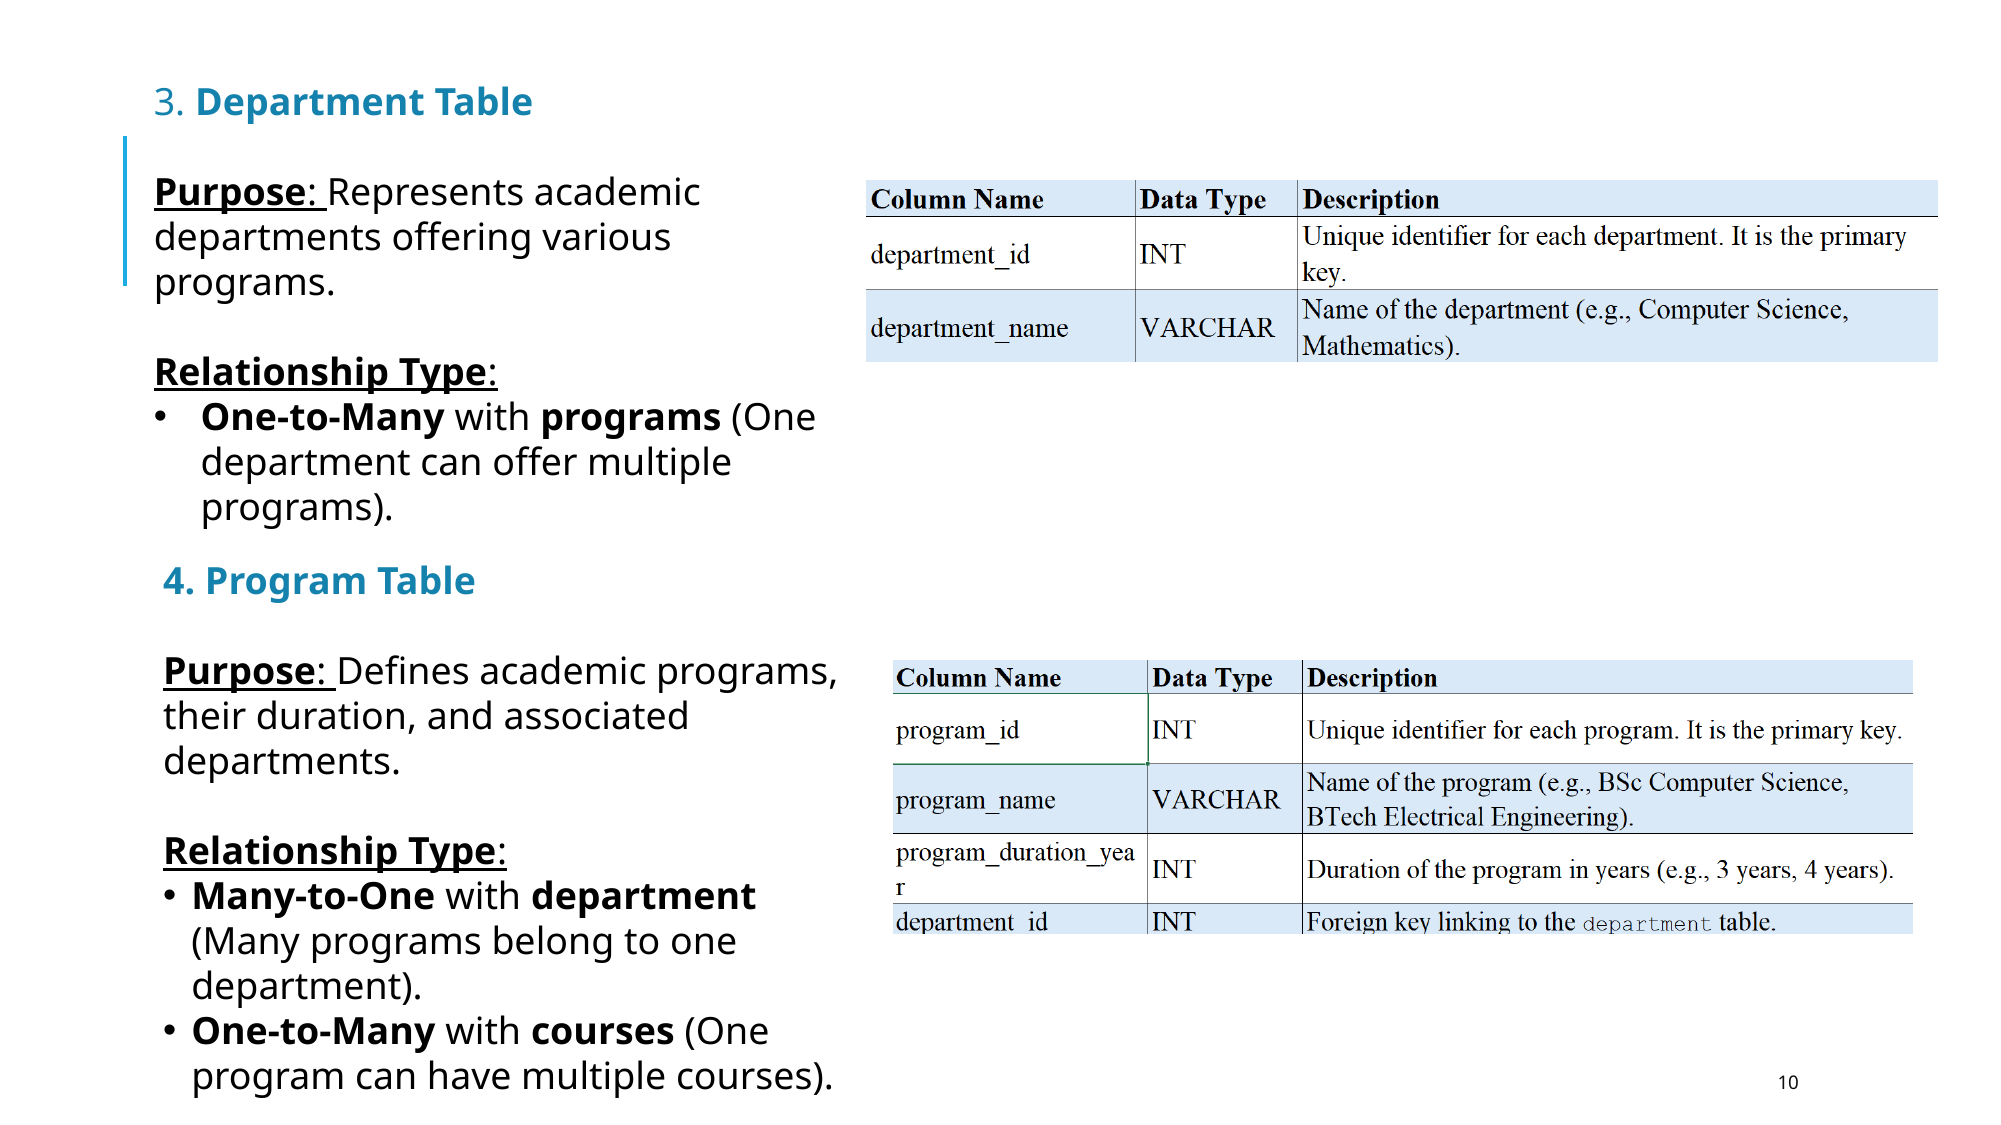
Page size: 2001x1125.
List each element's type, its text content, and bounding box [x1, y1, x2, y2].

text_box 3. Department Table Purpose: Represents academic departments offering various programs. Relationship Type: One-to-Many with programs (One department can offer multiple programs). [139, 70, 847, 571]
text_box 4. Program Table Purpose: Defines academic programs, their duration, and associated departments. Relationship Type: Many-to-One with department (Many programs belong to one department). One-to-Many with courses (One program can have multiple courses). [148, 550, 856, 1105]
picture [865, 180, 1939, 362]
picture [892, 659, 1913, 934]
slide_number 10 [1762, 1054, 1852, 1114]
